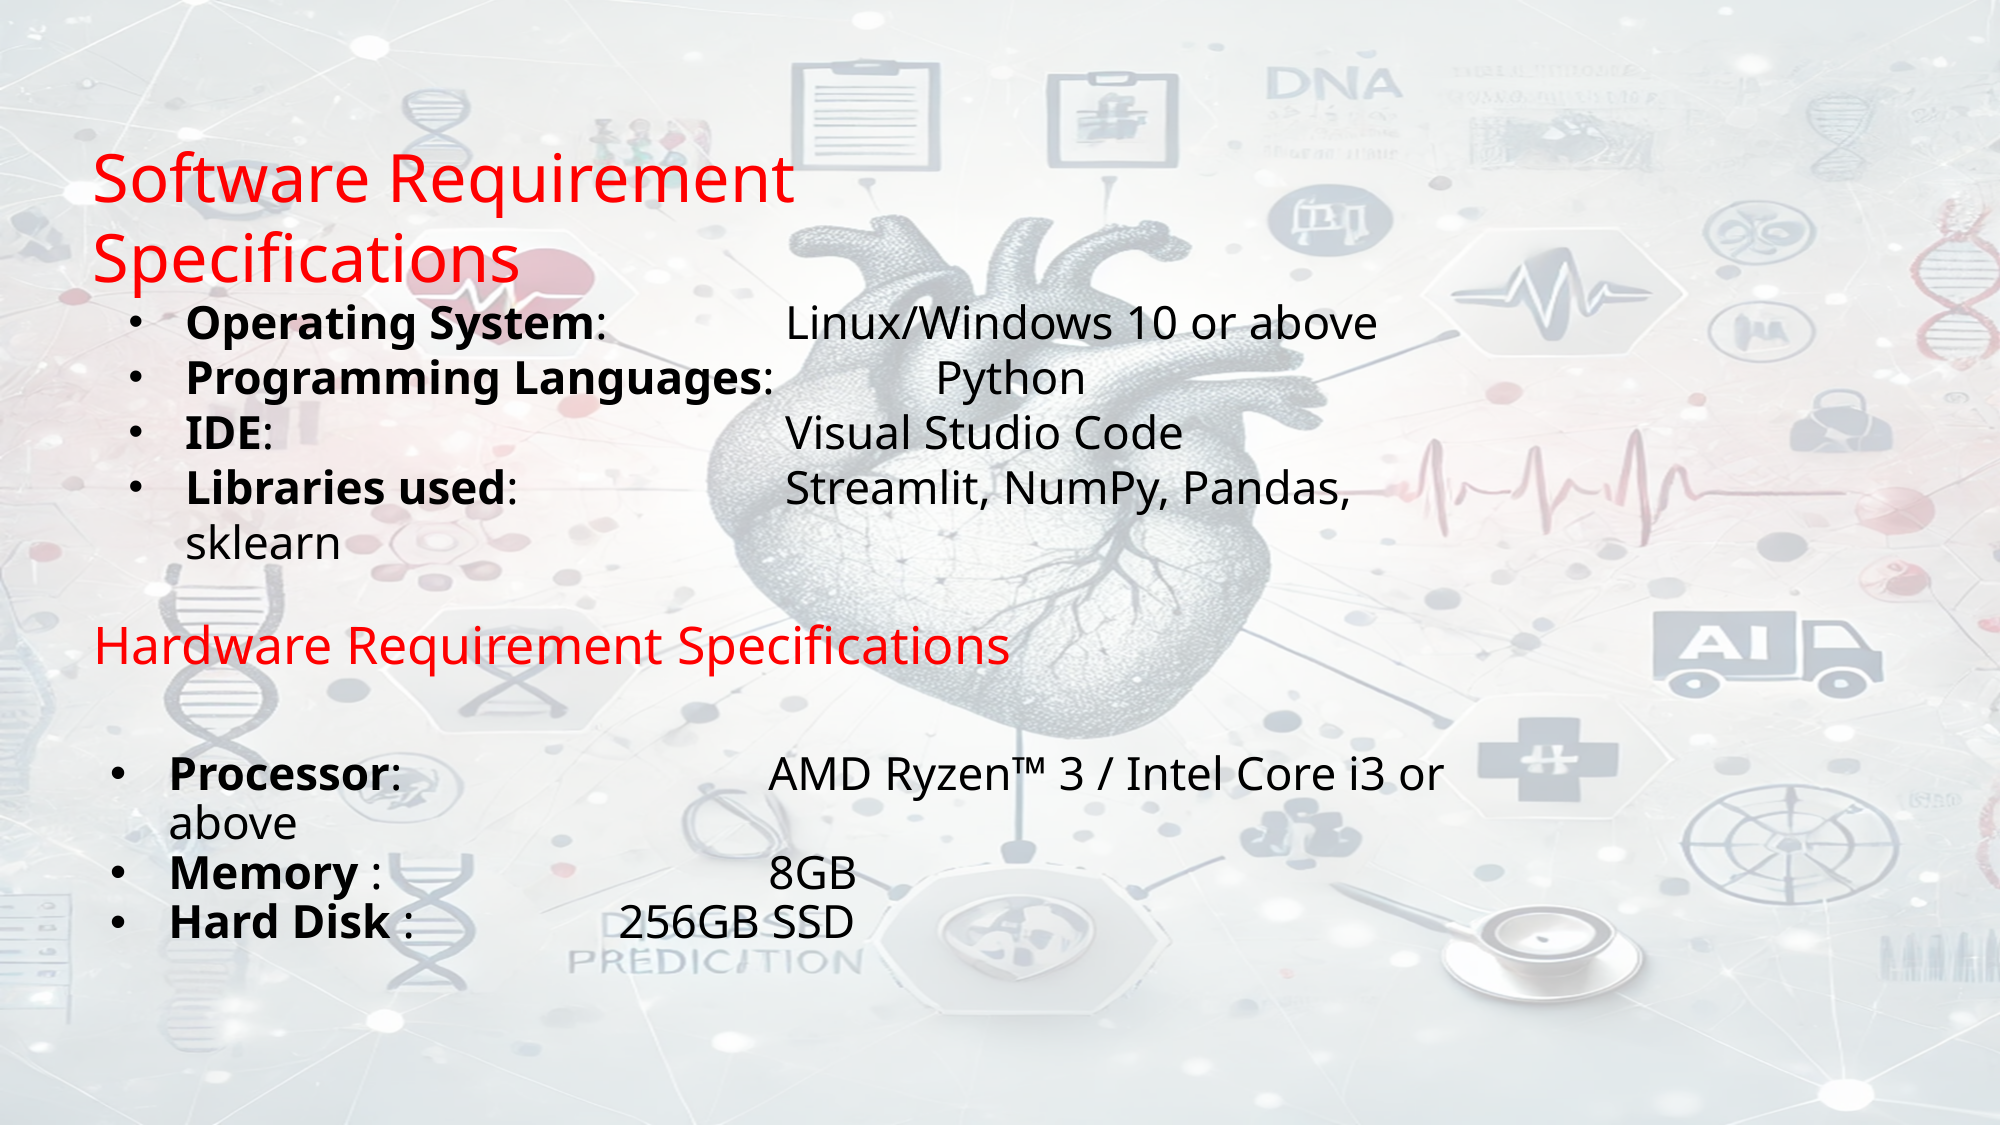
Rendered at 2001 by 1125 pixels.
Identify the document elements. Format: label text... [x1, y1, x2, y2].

text_box Software Requirement Specifications [78, 128, 1233, 303]
text_box Processor: AMD Ryzen™ 3 / Intel Core i3 or above Memory : 8GB Hard Disk : 256GB SSD [78, 735, 1494, 949]
text_box Hardware Requirement Specifications [78, 604, 1340, 693]
text_box Operating System: Linux/Windows 10 or above Programming Languages: Python IDE: Visual Studio Code Libraries used: Streamlit, NumPy, Pandas, sklearn [113, 286, 1458, 577]
